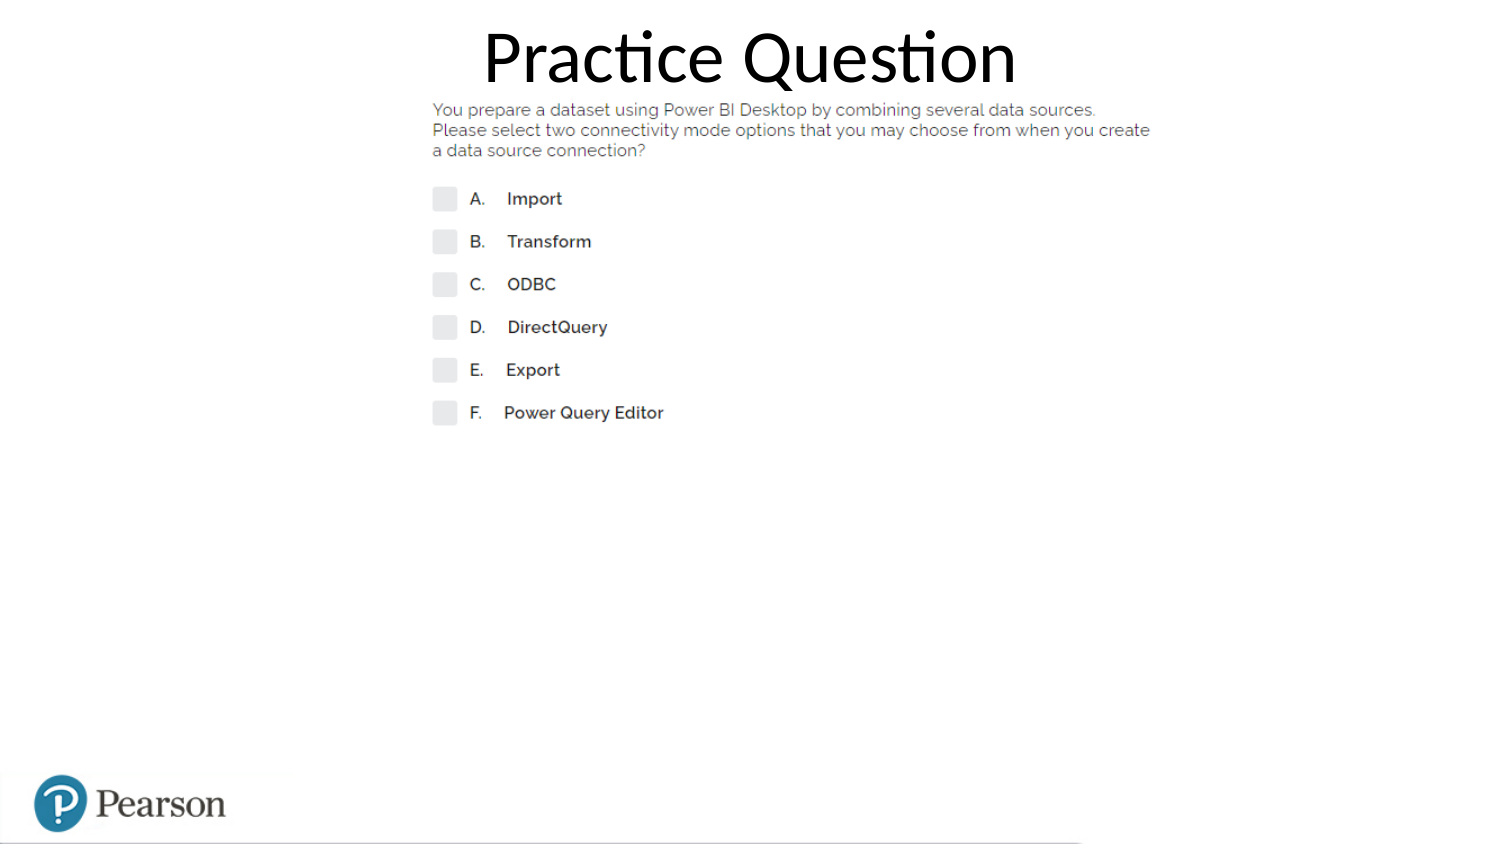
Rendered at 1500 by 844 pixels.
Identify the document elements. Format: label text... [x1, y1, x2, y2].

title Practice Question [132, 0, 1371, 92]
picture [0, 0, 1500, 844]
